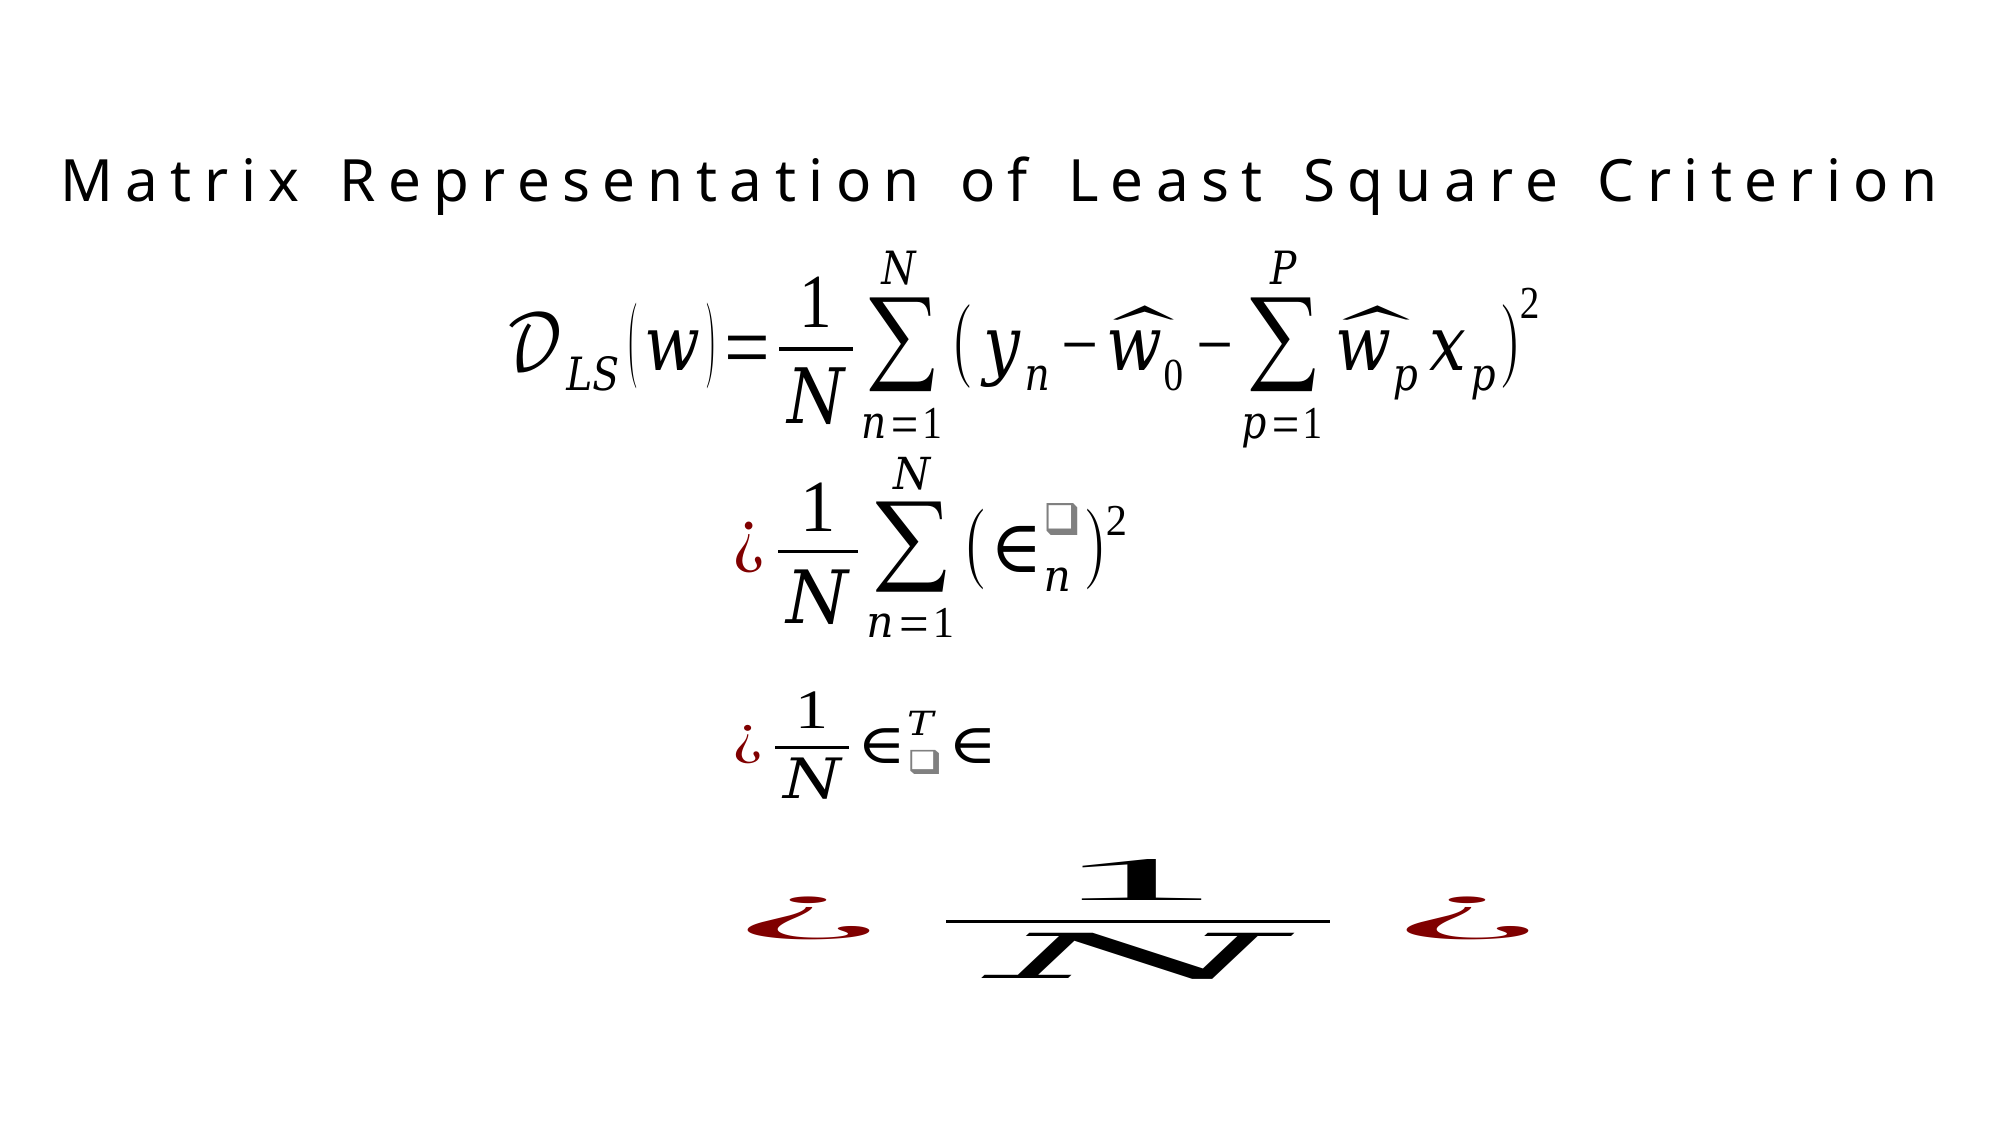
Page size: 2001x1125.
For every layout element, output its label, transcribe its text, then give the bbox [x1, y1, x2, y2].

text_box Matrix Representation of Least Square Criterion [45, 136, 1955, 221]
